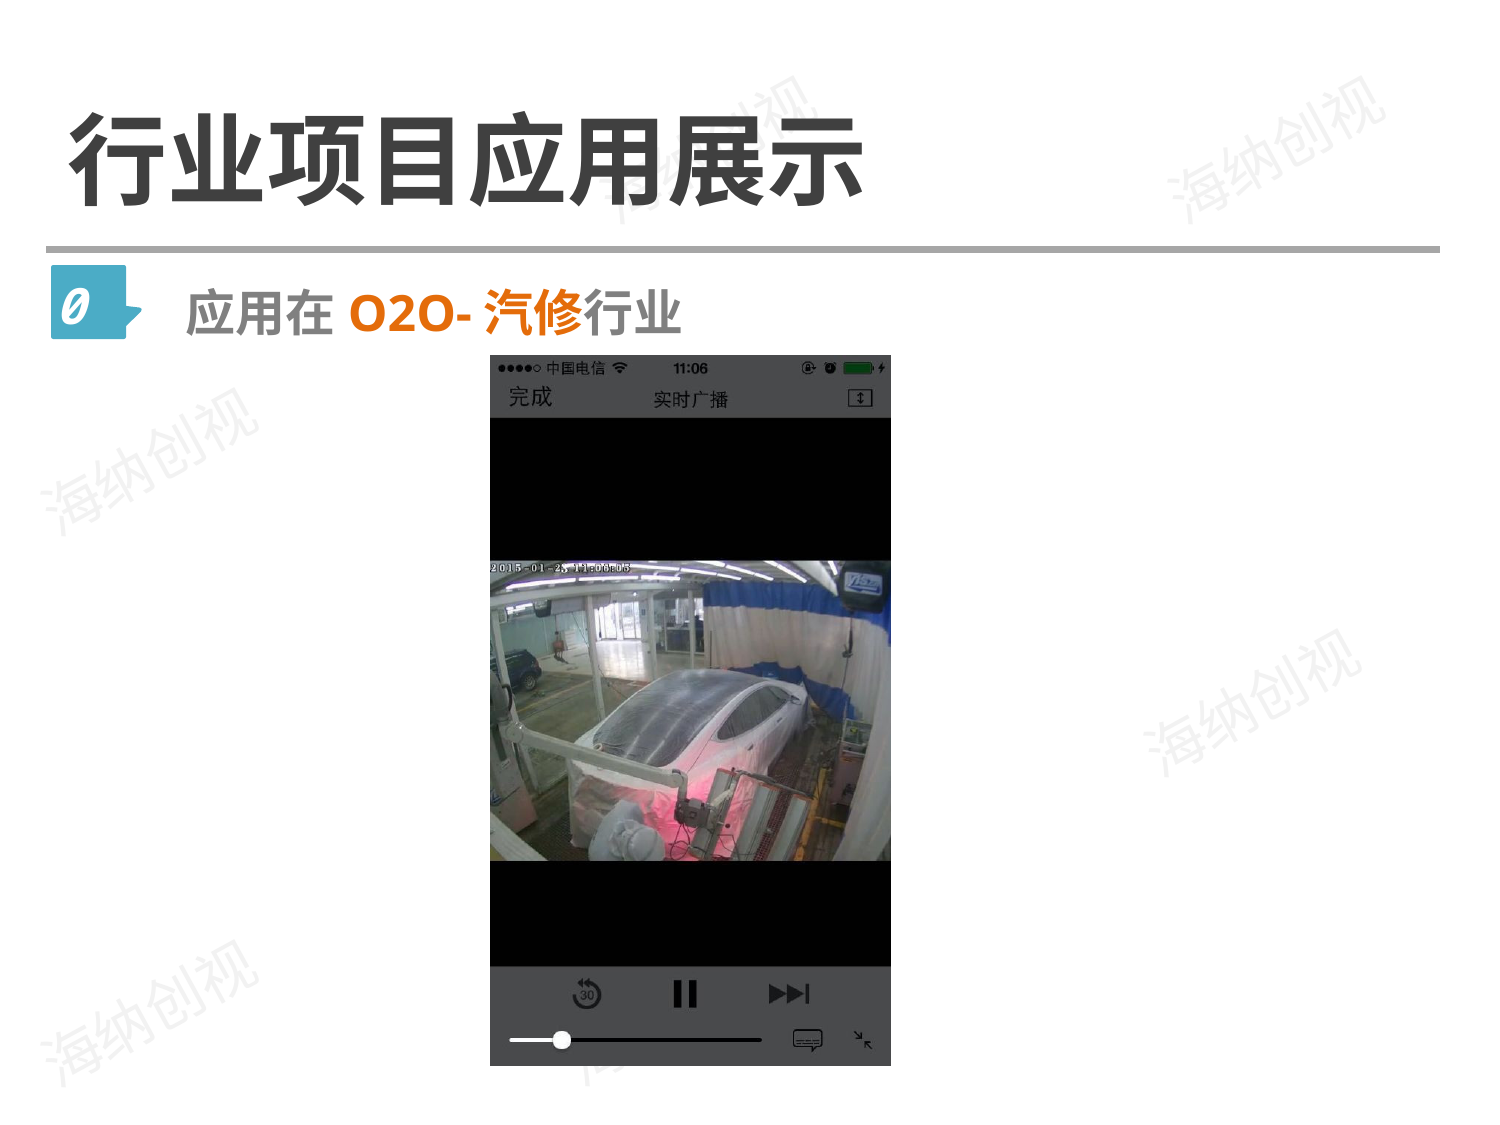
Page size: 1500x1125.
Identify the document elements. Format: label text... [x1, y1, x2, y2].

text_box 行业项目应用展示 [53, 90, 1164, 225]
picture [489, 354, 891, 1066]
text_box 应用在O2O-汽修行业 [171, 274, 869, 349]
text_box 06 [41, 267, 124, 402]
text_box [51, 265, 142, 339]
